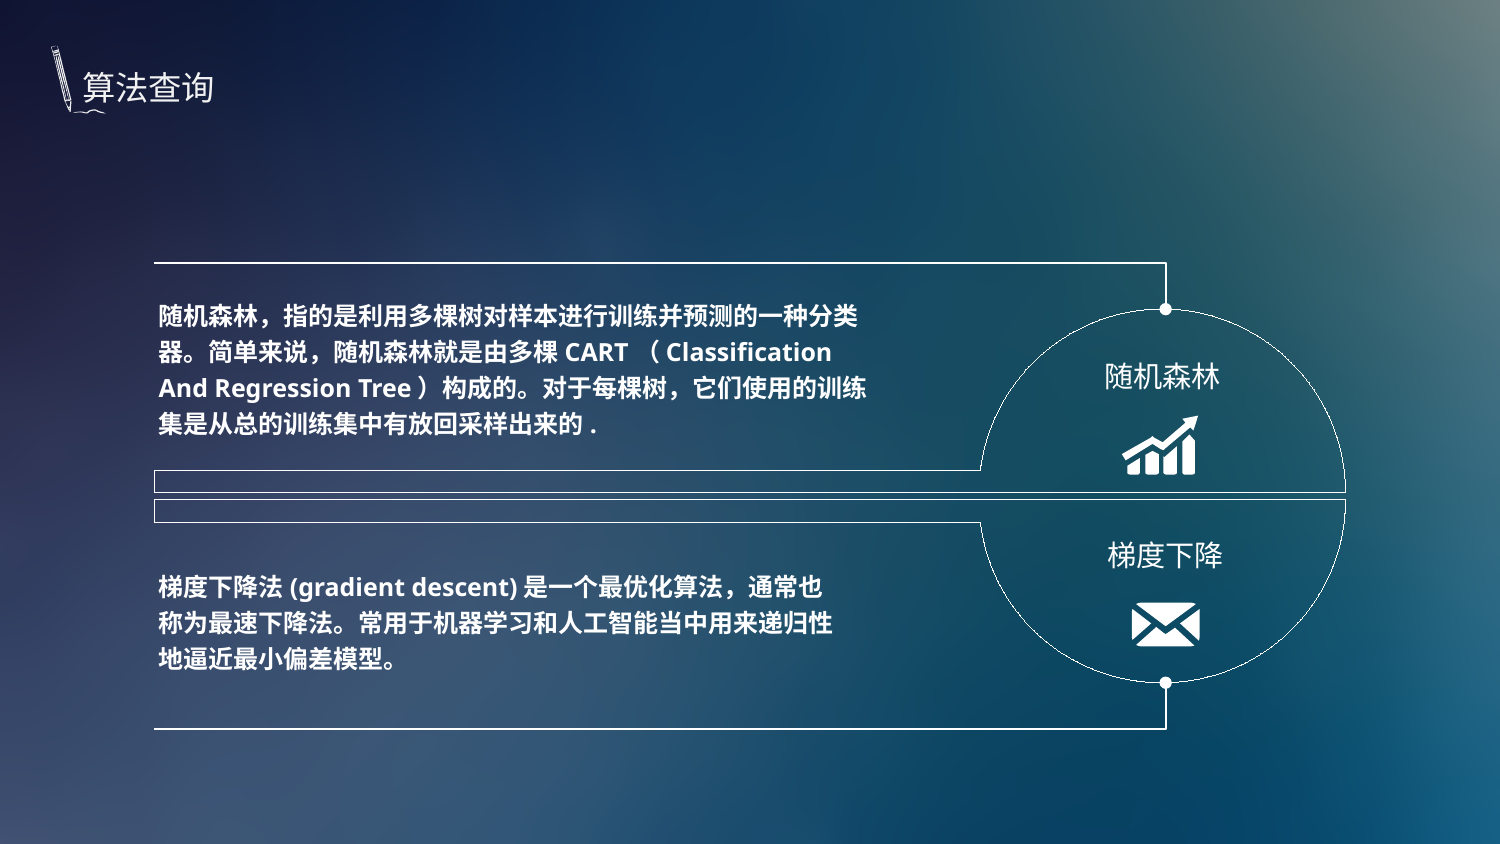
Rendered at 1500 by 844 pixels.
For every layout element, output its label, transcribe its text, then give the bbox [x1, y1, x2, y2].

text_box [1180, 609, 1200, 641]
text_box 随机森林，指的是利用多棵树对样本进行训练并预测的一种分类器。简单来说，随机森林就是由多棵CART（Classification And Regression Tree）构成的。对于每棵树，它们使用的训练集是从总的训练集中有放回采样出来的. [143, 287, 891, 446]
text_box [1127, 457, 1140, 475]
picture [0, 0, 1500, 844]
text_box 算法查询 [67, 59, 357, 115]
text_box [154, 676, 1172, 729]
text_box [1163, 446, 1177, 475]
text_box [1136, 602, 1196, 627]
text_box [1136, 626, 1195, 647]
text_box [154, 309, 1346, 493]
text_box [154, 263, 1172, 316]
text_box [1121, 415, 1199, 461]
text_box 梯度下降 [1071, 535, 1225, 607]
text_box [1131, 609, 1152, 640]
text_box [154, 499, 1346, 683]
text_box 梯度下降法(gradient descent)是一个最优化算法，通常也称为最速下降法。常用于机器学习和人工智能当中用来递归性地逼近最小偏差模型。 [143, 558, 864, 705]
text_box [1145, 450, 1159, 475]
text_box [1182, 434, 1195, 475]
text_box 随机森林 [1071, 358, 1222, 428]
